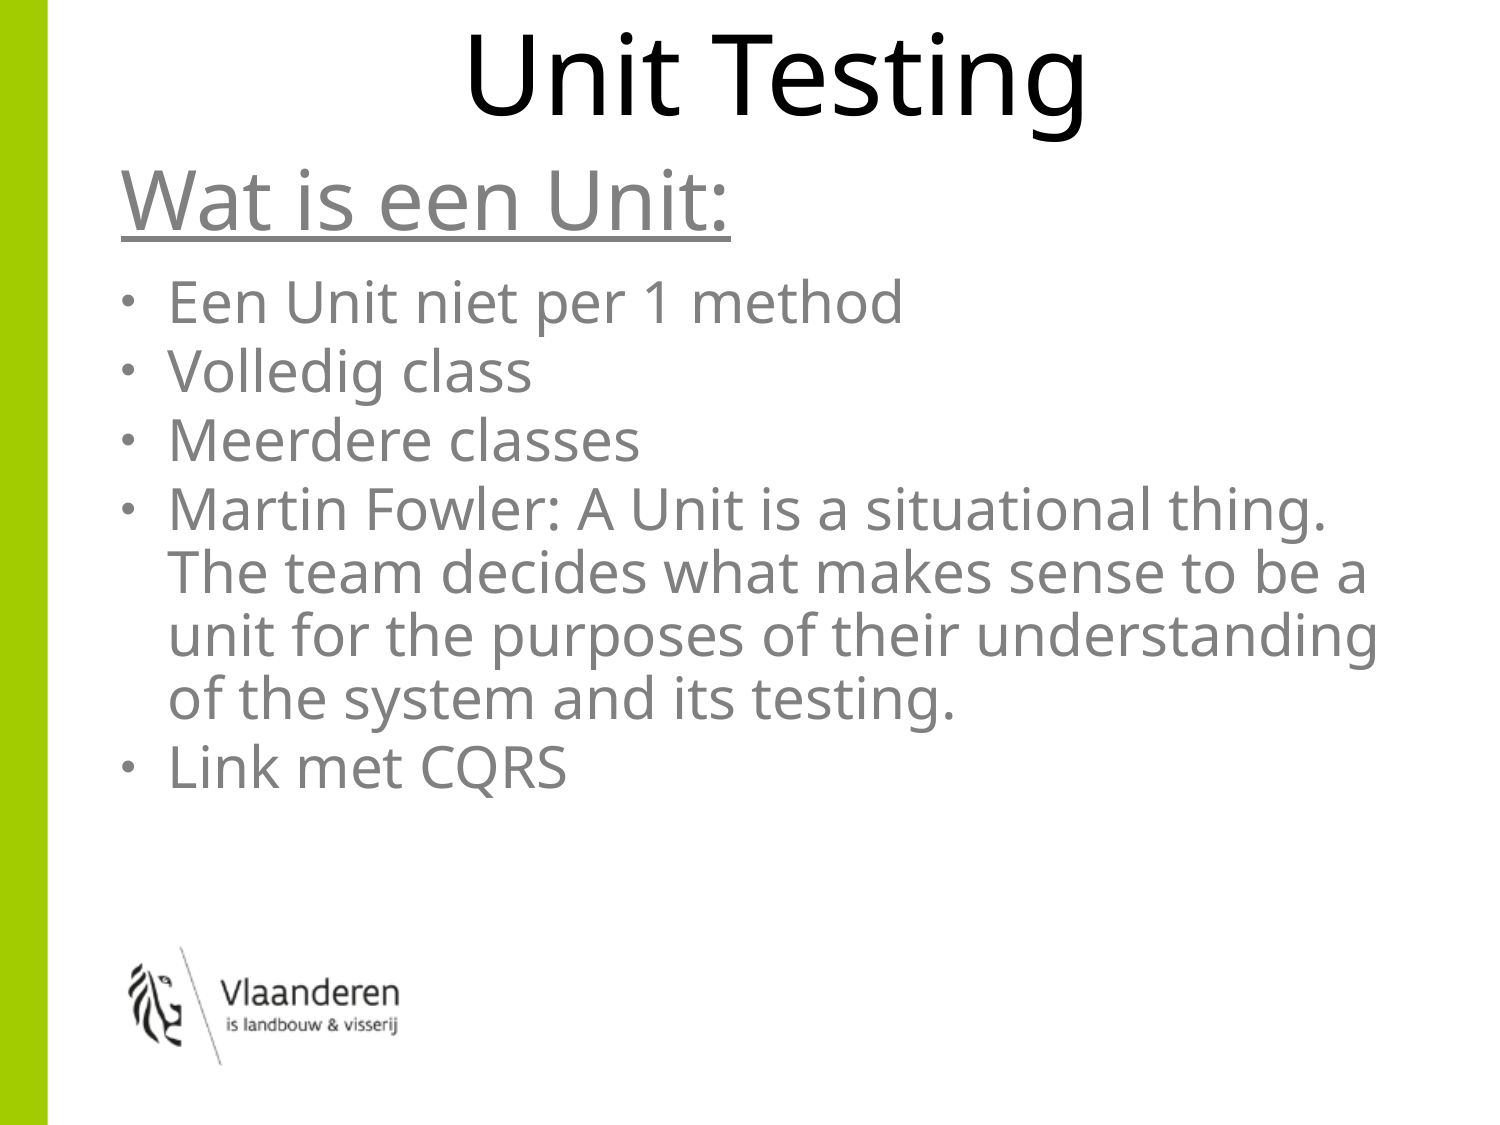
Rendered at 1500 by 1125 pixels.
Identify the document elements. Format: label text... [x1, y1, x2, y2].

picture [105, 940, 443, 1072]
title Unit Testing [105, 58, 1448, 168]
list Een Unit niet per 1 method Volledig class Meerdere classes Martin Fowler: A Unit is a situational thing. The team decides what makes sense to be a unit for the purposes of their understanding of the system and its testing. Link met CQRS [73, 272, 1416, 884]
list Wat is een Unit: [73, 158, 1416, 256]
